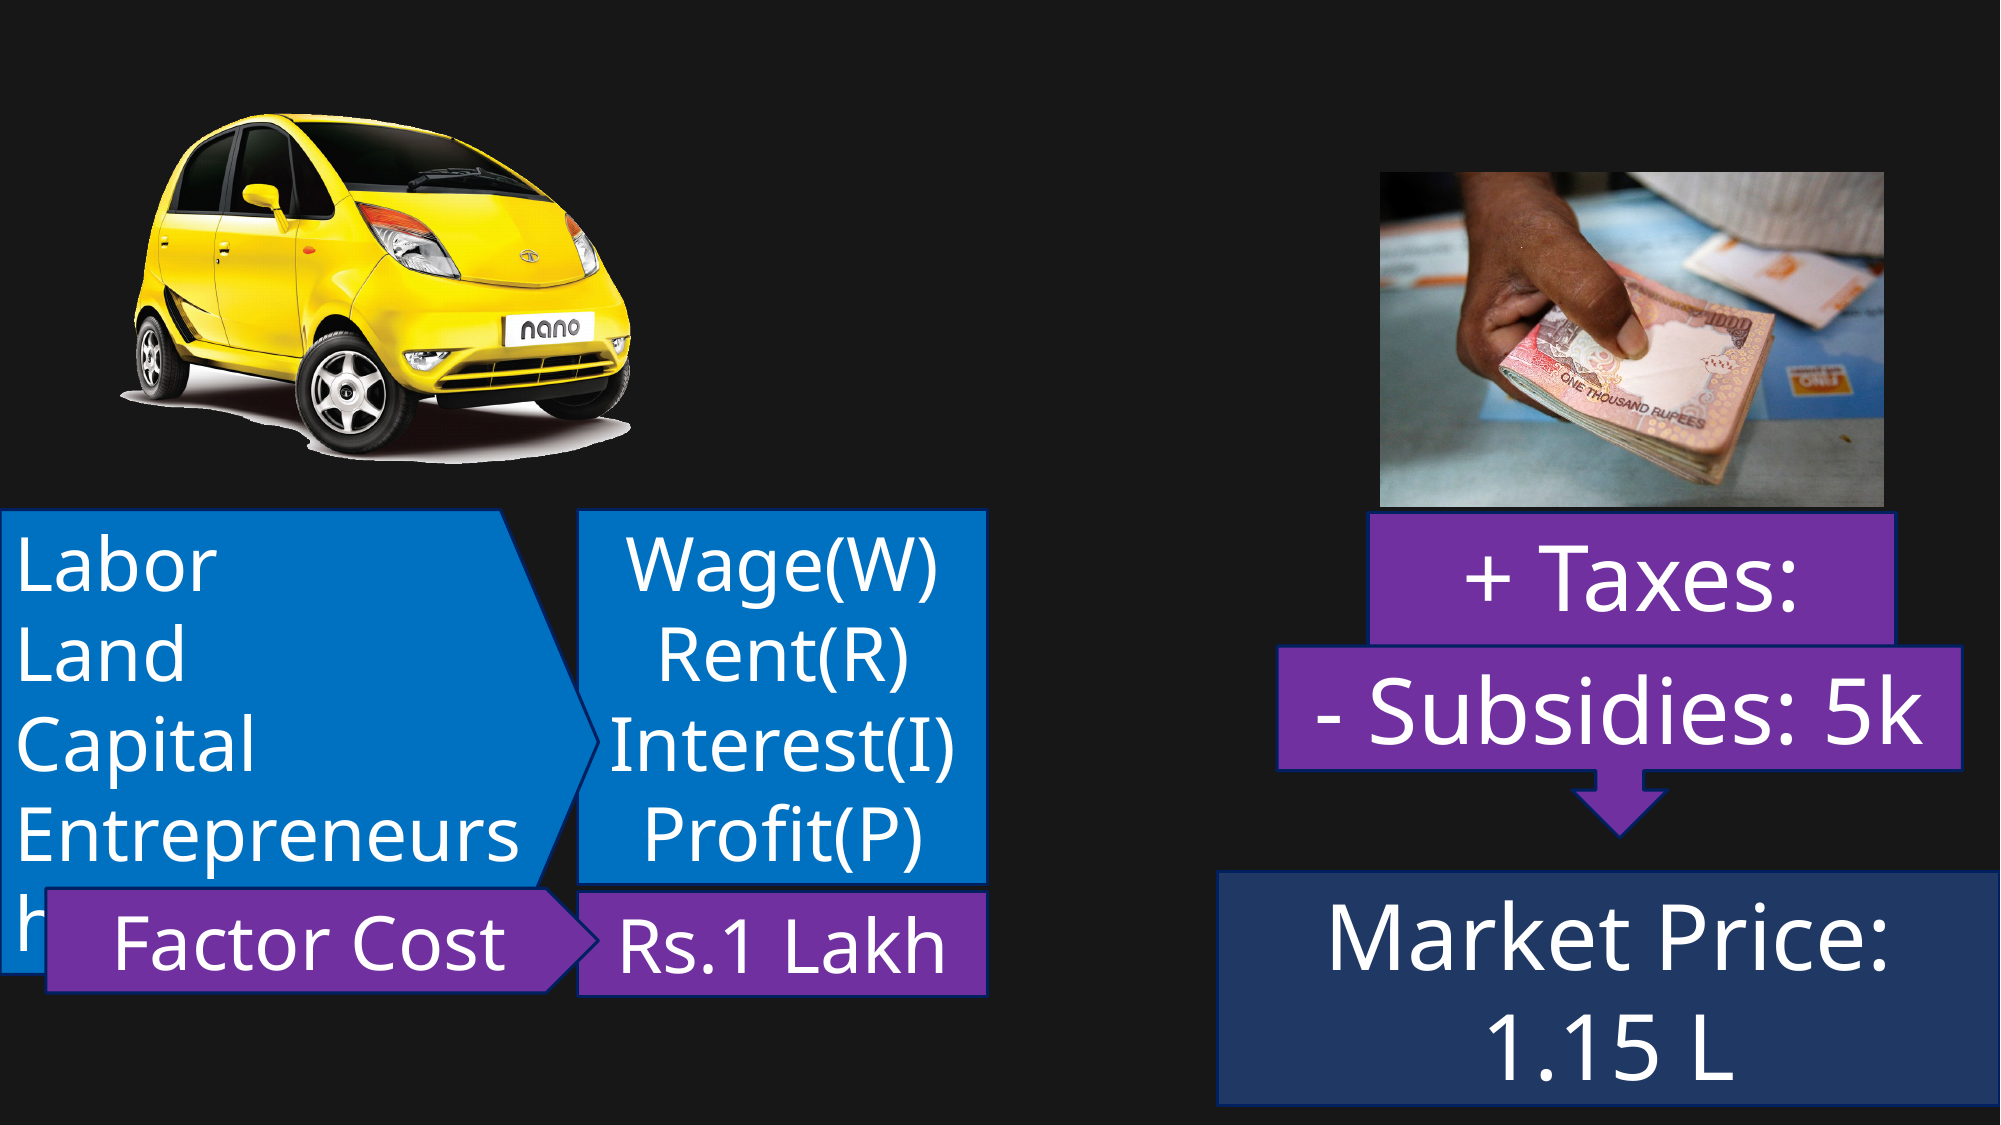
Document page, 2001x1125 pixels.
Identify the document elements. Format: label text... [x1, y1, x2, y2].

picture [45, 65, 702, 507]
text_box Rs.1 Lakh [577, 891, 988, 997]
text_box - Subsidies: 5k [1277, 645, 1963, 838]
text_box Factor Cost [45, 888, 599, 994]
text_box + Taxes: 20k [1368, 512, 1896, 645]
text_box Labor Land Capital Entrepreneurship [0, 509, 599, 975]
picture [1380, 172, 1884, 507]
text_box Wage(W) Rent(R) Interest(I) Profit(P) [577, 509, 988, 885]
text_box Market Price: 1.15 L [1217, 871, 2000, 1106]
